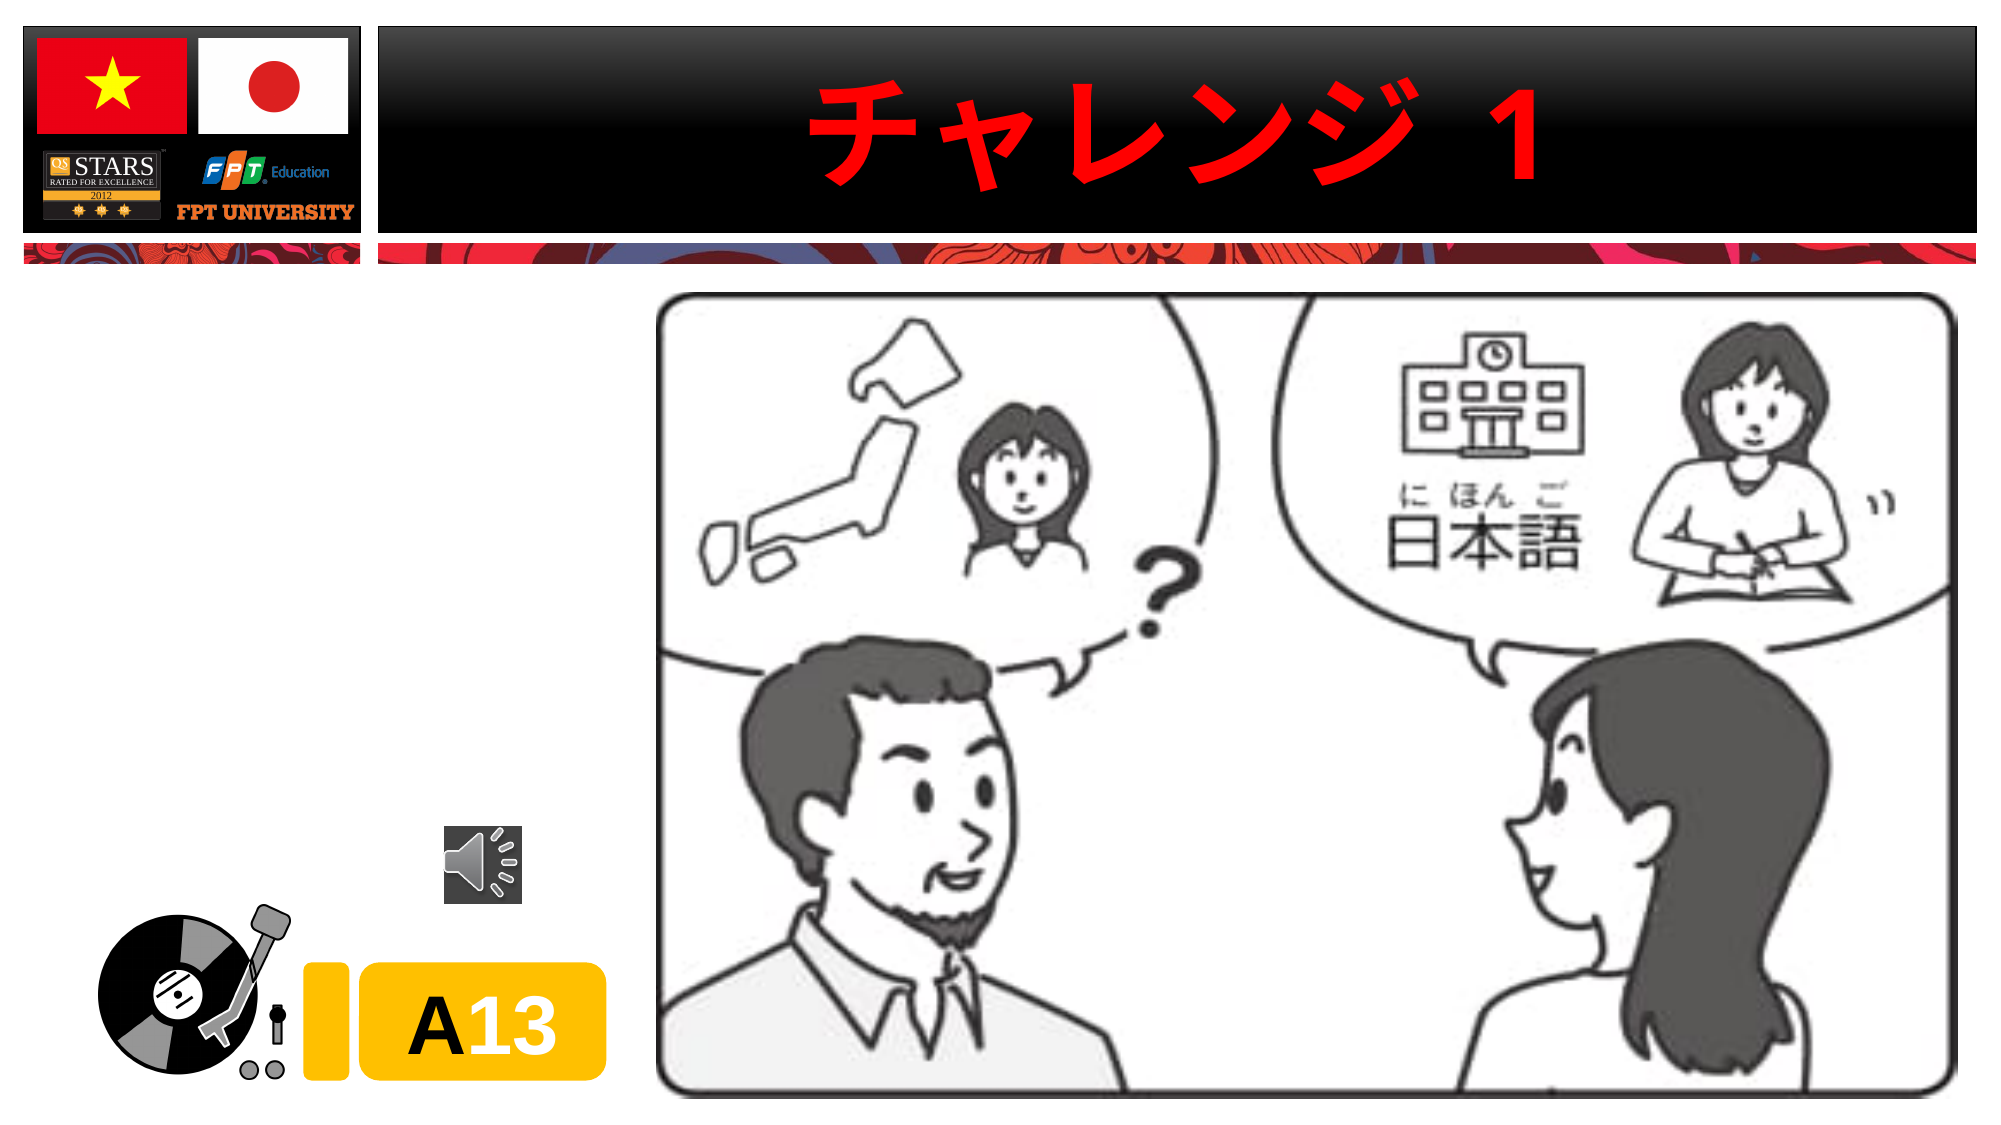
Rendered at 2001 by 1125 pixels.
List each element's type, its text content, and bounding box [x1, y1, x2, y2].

picture [37, 38, 187, 134]
picture [23, 243, 361, 264]
text_box A13 [358, 962, 607, 1081]
picture [442, 824, 523, 905]
picture [378, 243, 1977, 264]
picture [656, 292, 1958, 1099]
picture [98, 904, 291, 1080]
text_box [23, 26, 361, 233]
picture [198, 38, 349, 134]
text_box チャレンジ 1 [378, 26, 1977, 233]
text_box [303, 962, 350, 1081]
picture [36, 136, 361, 233]
